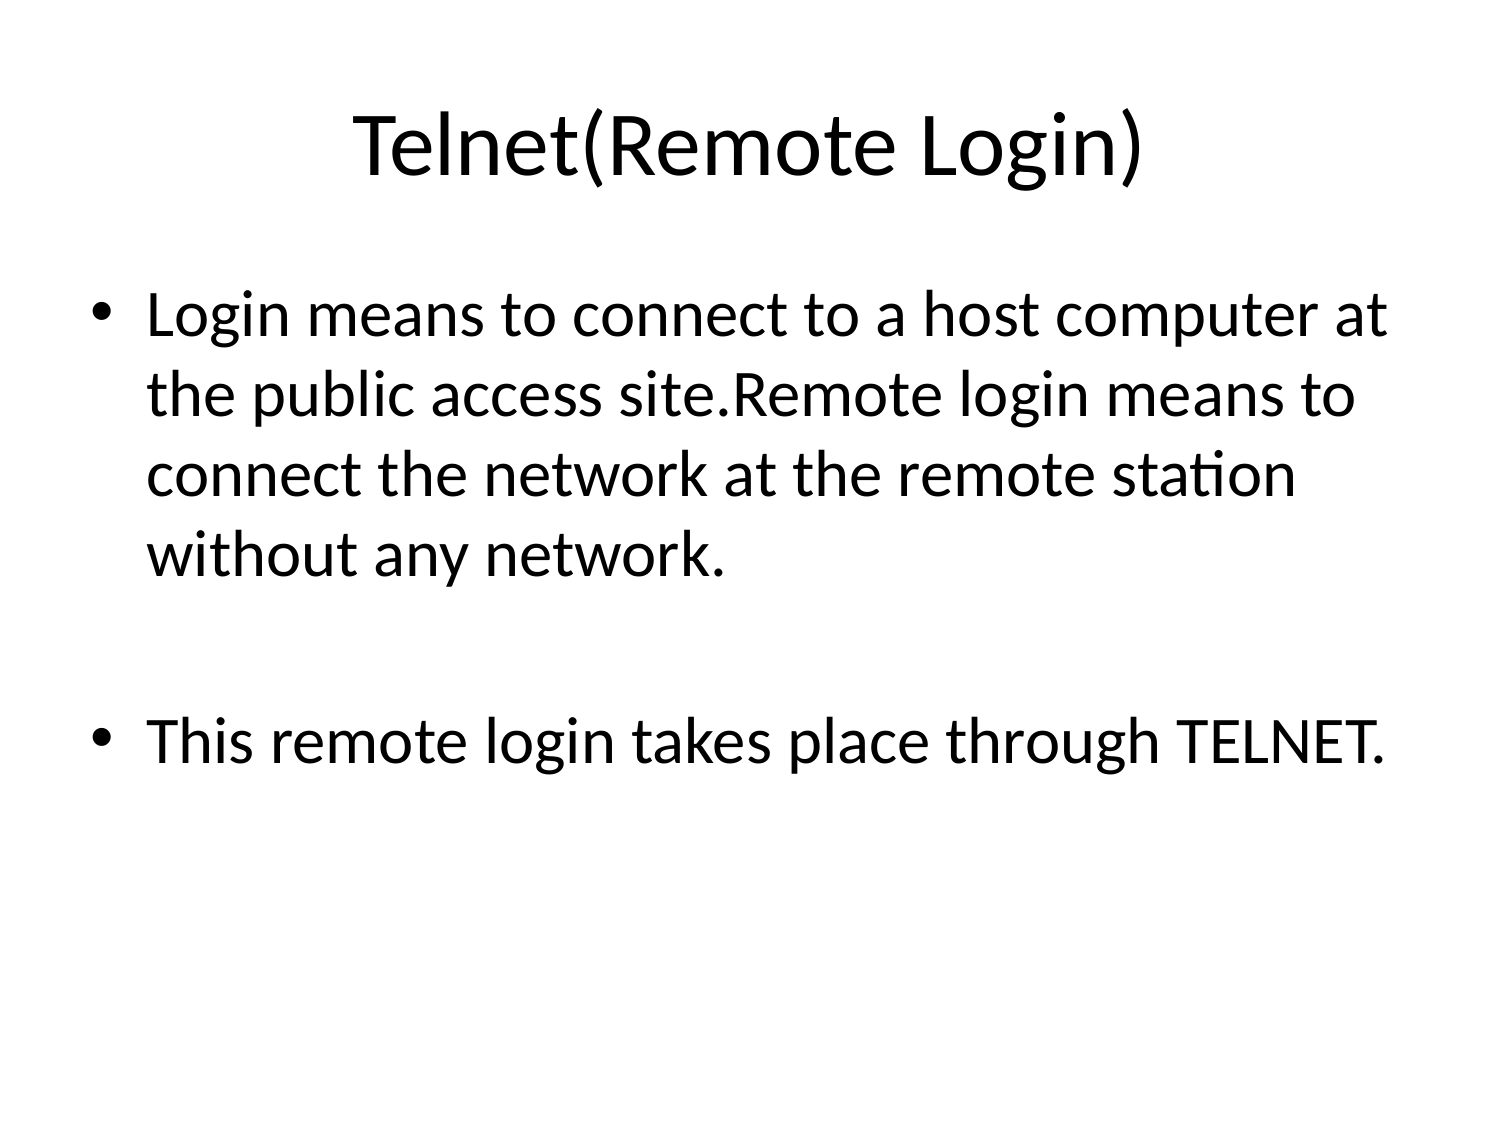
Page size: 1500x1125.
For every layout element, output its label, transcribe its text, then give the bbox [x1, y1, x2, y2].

list Login means to connect to a host computer at the public access site.Remote login means to connect the network at the remote station without any network. This remote login takes place through TELNET. [75, 262, 1425, 1005]
title Telnet(Remote Login) [75, 45, 1425, 233]
